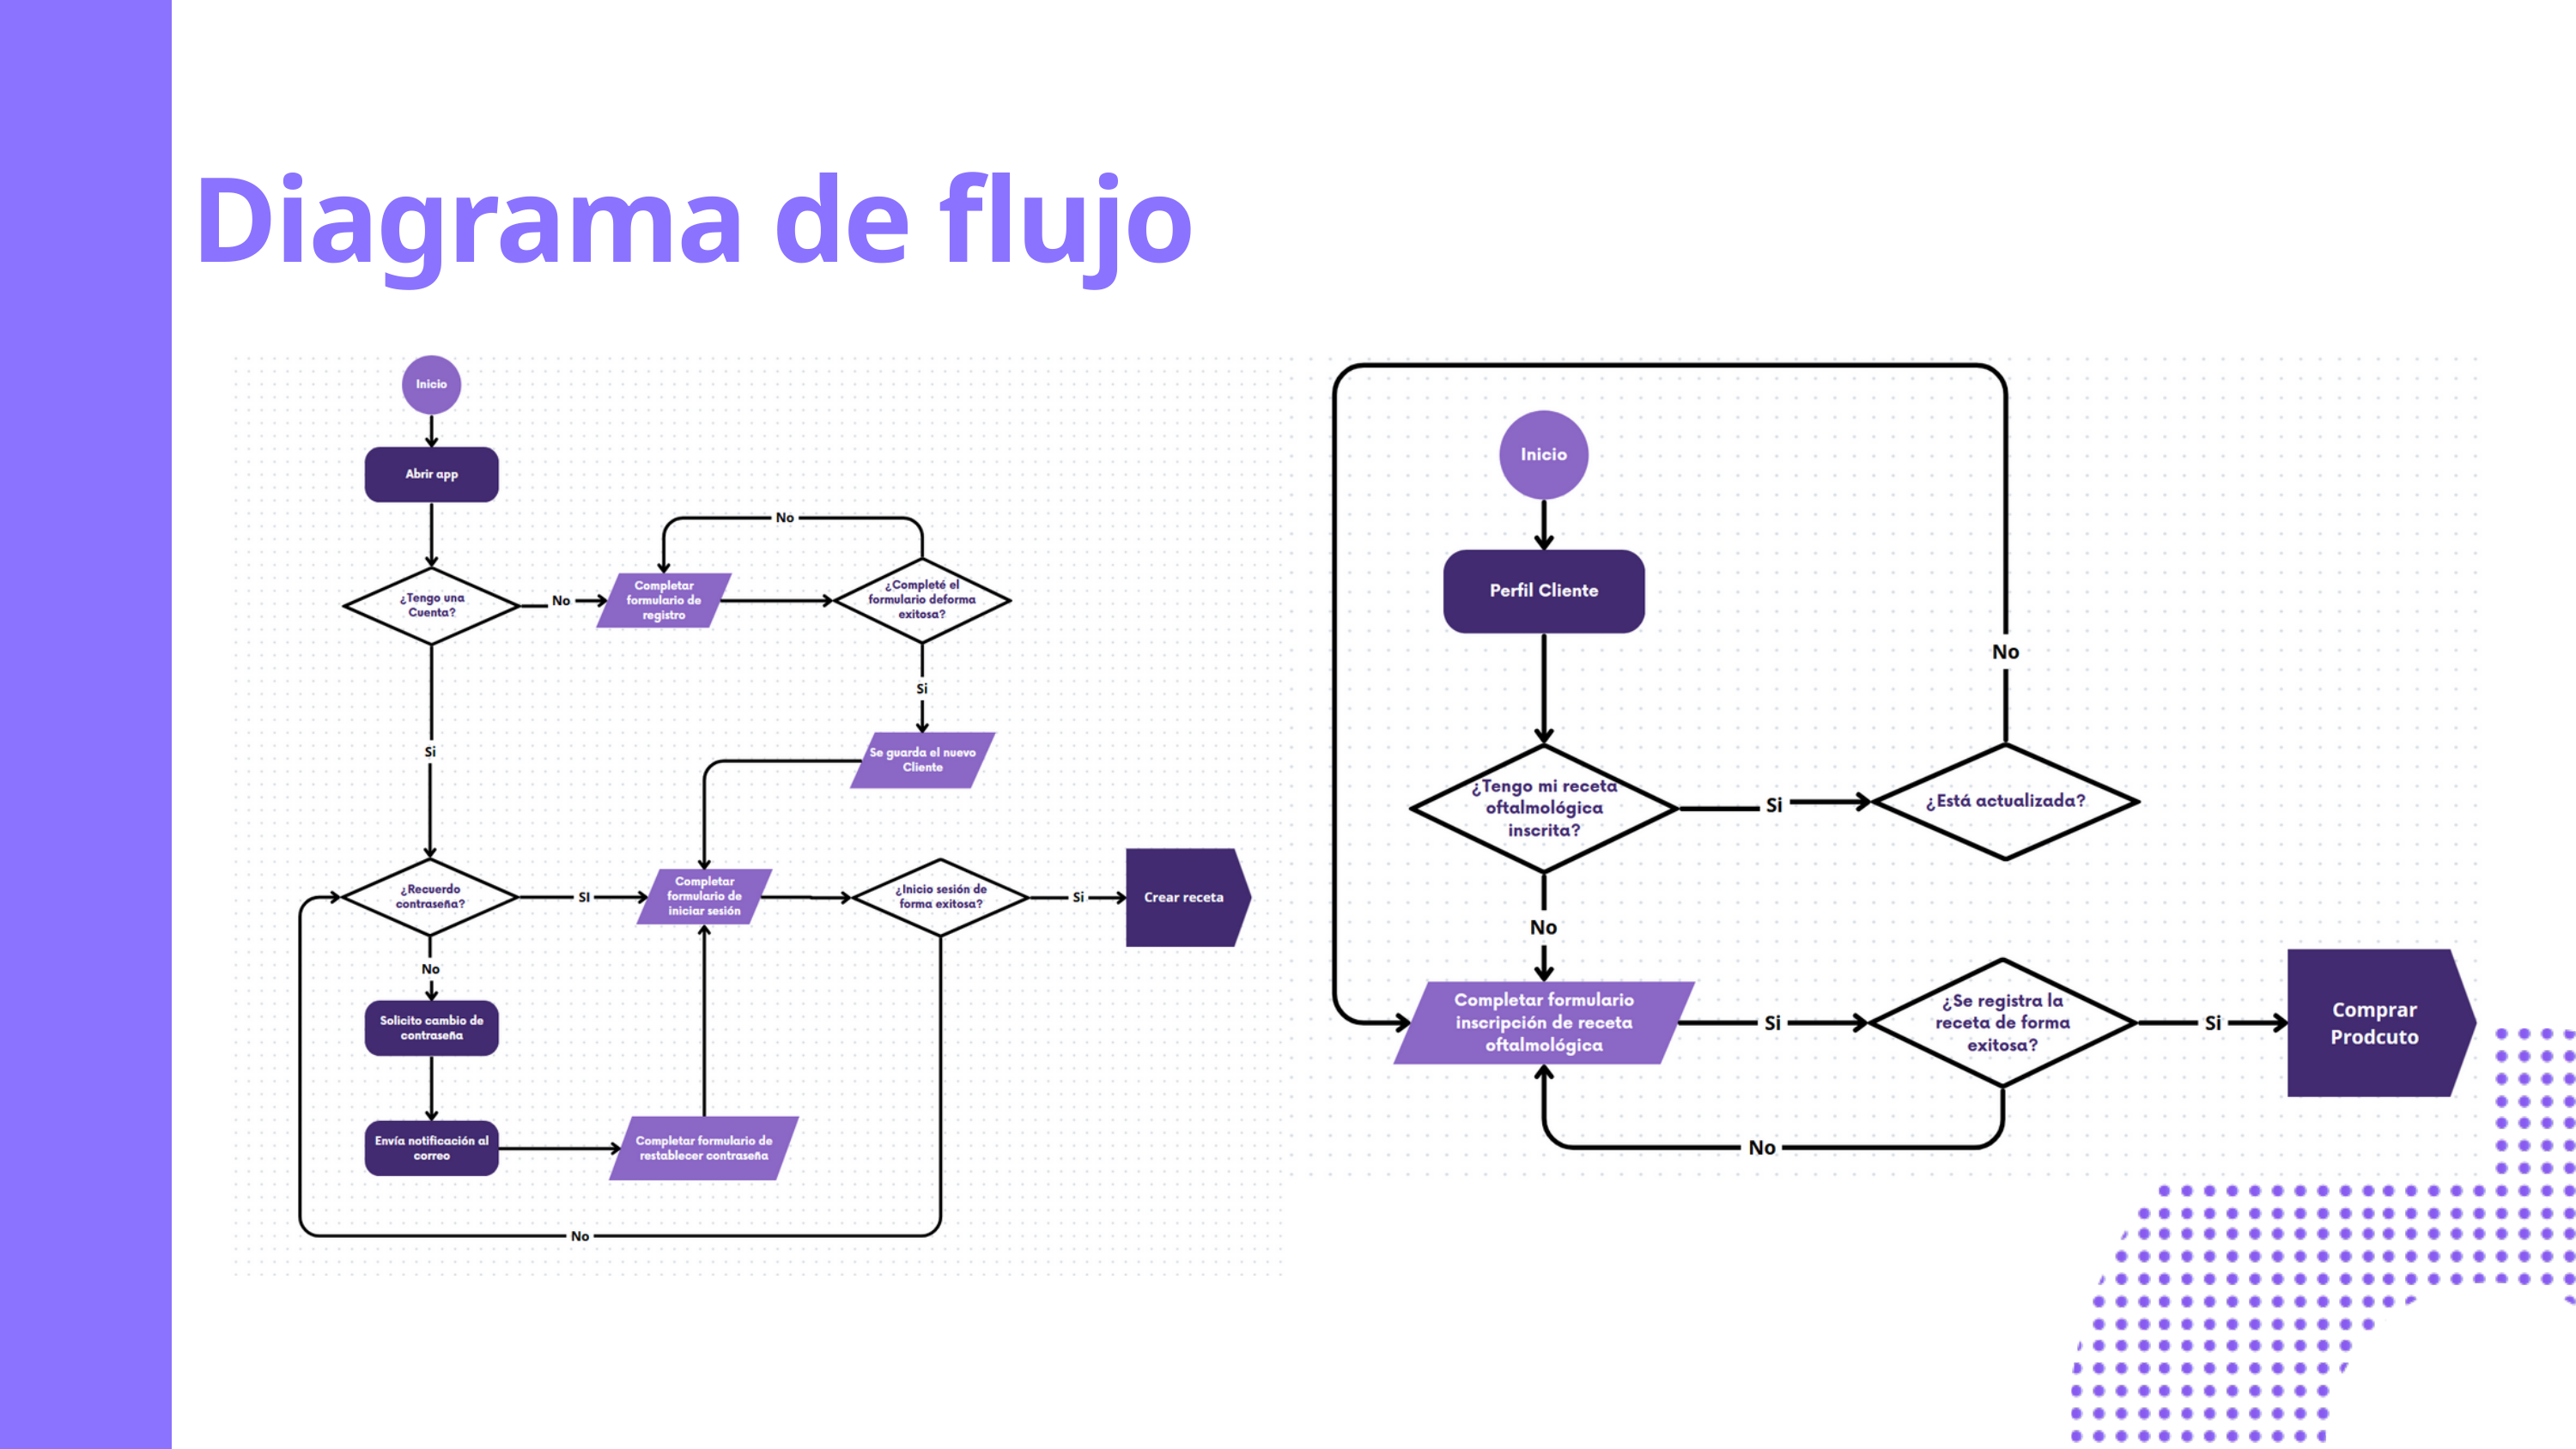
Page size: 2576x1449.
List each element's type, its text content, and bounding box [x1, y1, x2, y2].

text_box Diagrama de flujo [191, 144, 1250, 286]
text_box [1288, 355, 2491, 1180]
text_box [229, 355, 1288, 1276]
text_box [0, 0, 172, 1449]
text_box [2071, 1028, 2576, 1449]
